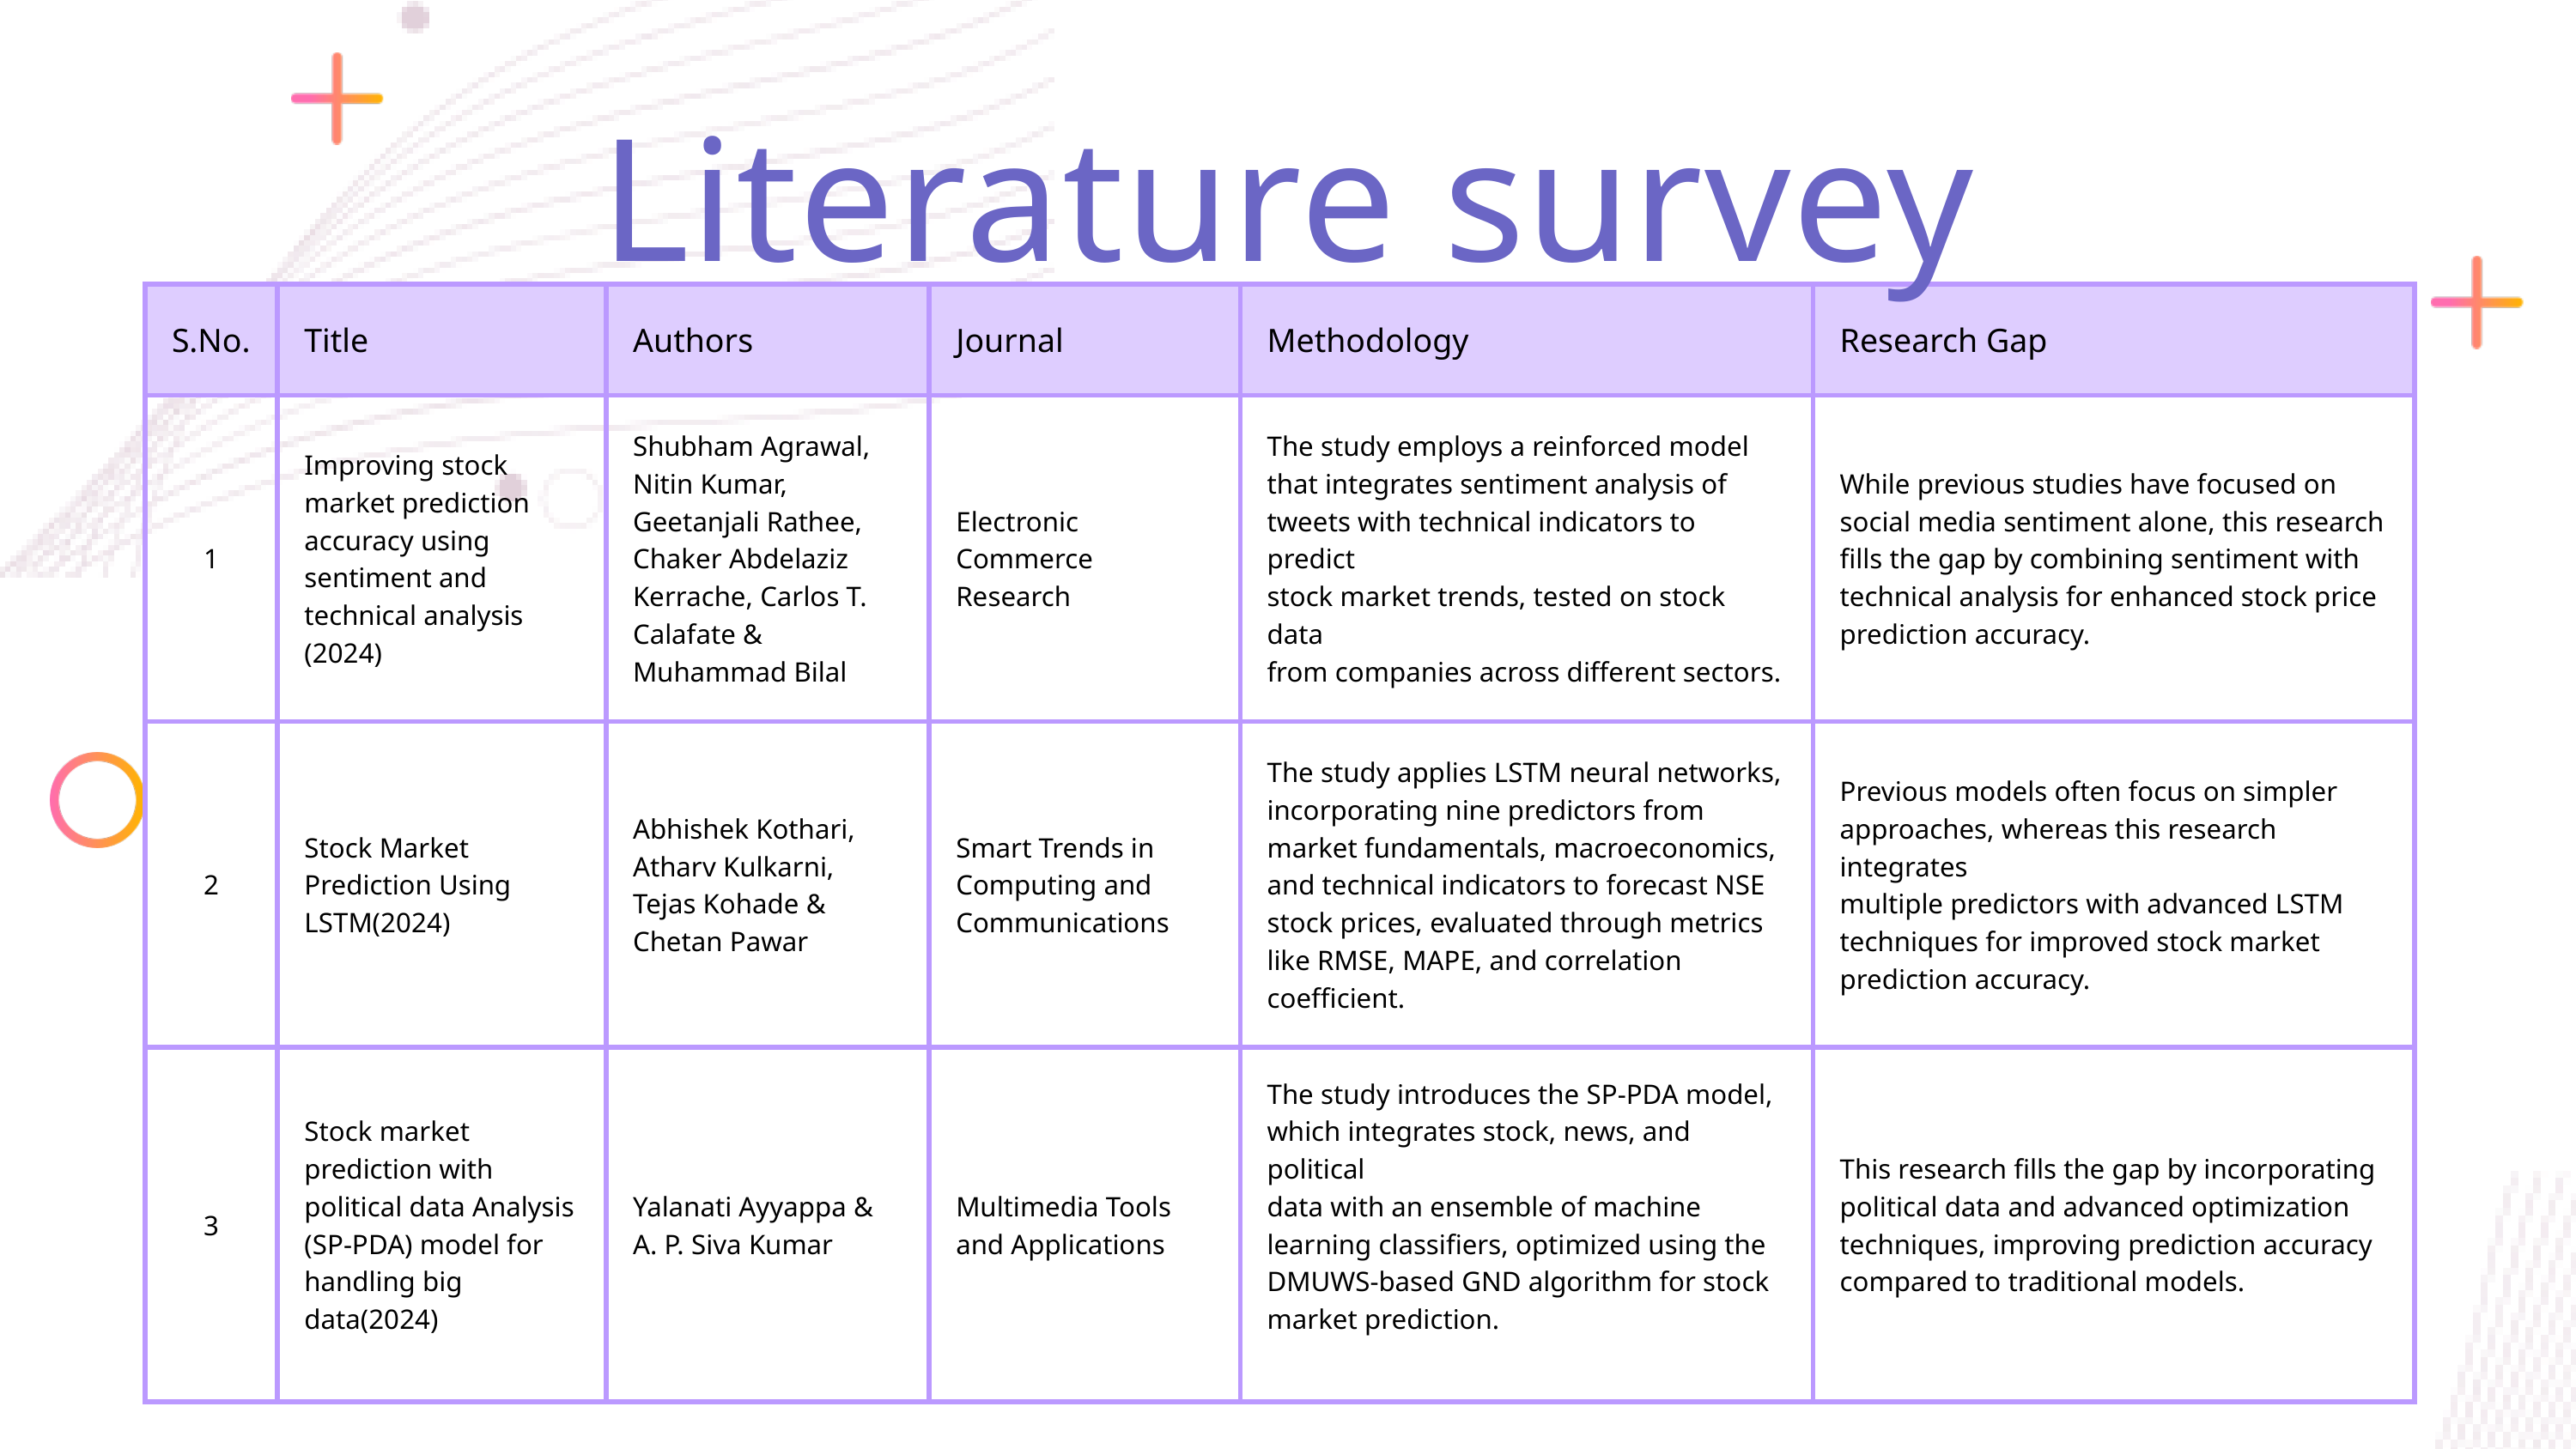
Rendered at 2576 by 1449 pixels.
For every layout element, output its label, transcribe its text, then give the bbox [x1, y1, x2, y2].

table_cell Shubham Agrawal, Nitin Kumar, Geetanjali Rathee, Chaker Abdelaziz Kerrache, Carlos T. Calafate & Muhammad Bilal [609, 397, 927, 719]
text_box [1230, 1171, 2576, 1449]
text_box [0, 0, 1054, 578]
text_box [50, 752, 143, 848]
text_box [291, 52, 384, 145]
table_cell The study applies LSTM neural networks, incorporating nine predictors from market fundamentals, macroeconomics, and technical indicators to forecast NSE stock prices, evaluated through metrics like RMSE, MAPE, and correlation coefficient. [1242, 724, 1811, 1045]
text_box [2431, 256, 2524, 349]
table_header Title [280, 287, 604, 393]
table_cell 2 [148, 724, 275, 1045]
table_cell Improving stock market prediction accuracy using sentiment and technical analysis (2024) [280, 397, 604, 719]
table_cell Previous models often focus on simpler approaches, whereas this research integrates multiple predictors with advanced LSTM techniques for improved stock market prediction accuracy. [1815, 724, 2412, 1045]
table_cell Stock Market Prediction Using LSTM(2024) [280, 724, 604, 1045]
table_cell Abhishek Kothari, Atharv Kulkarni, Tejas Kohade & Chetan Pawar [609, 724, 927, 1045]
table_cell 3 [148, 1050, 275, 1399]
table_header Journal [932, 296, 1238, 393]
table_cell Yalanati Ayyappa & A. P. Siva Kumar [609, 1050, 927, 1399]
table_cell Smart Trends in Computing and Communications [932, 724, 1238, 1045]
table_cell The study introduces the SP-PDA model, which integrates stock, news, and political data with an ensemble of machine learning classifiers, optimized using the DMUWS-based GND algorithm for stock market prediction. [1242, 1050, 1811, 1399]
table_header Methodology [1242, 296, 1811, 393]
table_header S.No. [148, 287, 275, 393]
table_header Authors [609, 296, 927, 393]
table_cell 1 [148, 397, 275, 719]
table_cell Multimedia Tools and Applications [932, 1050, 1238, 1399]
table_cell This research fills the gap by incorporating political data and advanced optimization techniques, improving prediction accuracy compared to traditional models. [1815, 1050, 2412, 1399]
table_cell Electronic Commerce Research [932, 397, 1238, 719]
text_box Literature survey [337, 142, 2239, 296]
table_cell Stock market prediction with political data Analysis (SP-PDA) model for handling big data(2024) [280, 1050, 604, 1399]
table_header Research Gap [1815, 287, 2412, 393]
table_cell While previous studies have focused on social media sentiment alone, this research fills the gap by combining sentiment with technical analysis for enhanced stock price prediction accuracy. [1815, 397, 2412, 719]
table_cell The study employs a reinforced model that integrates sentiment analysis of tweets with technical indicators to predict stock market trends, tested on stock data from companies across different sectors. [1242, 397, 1811, 719]
